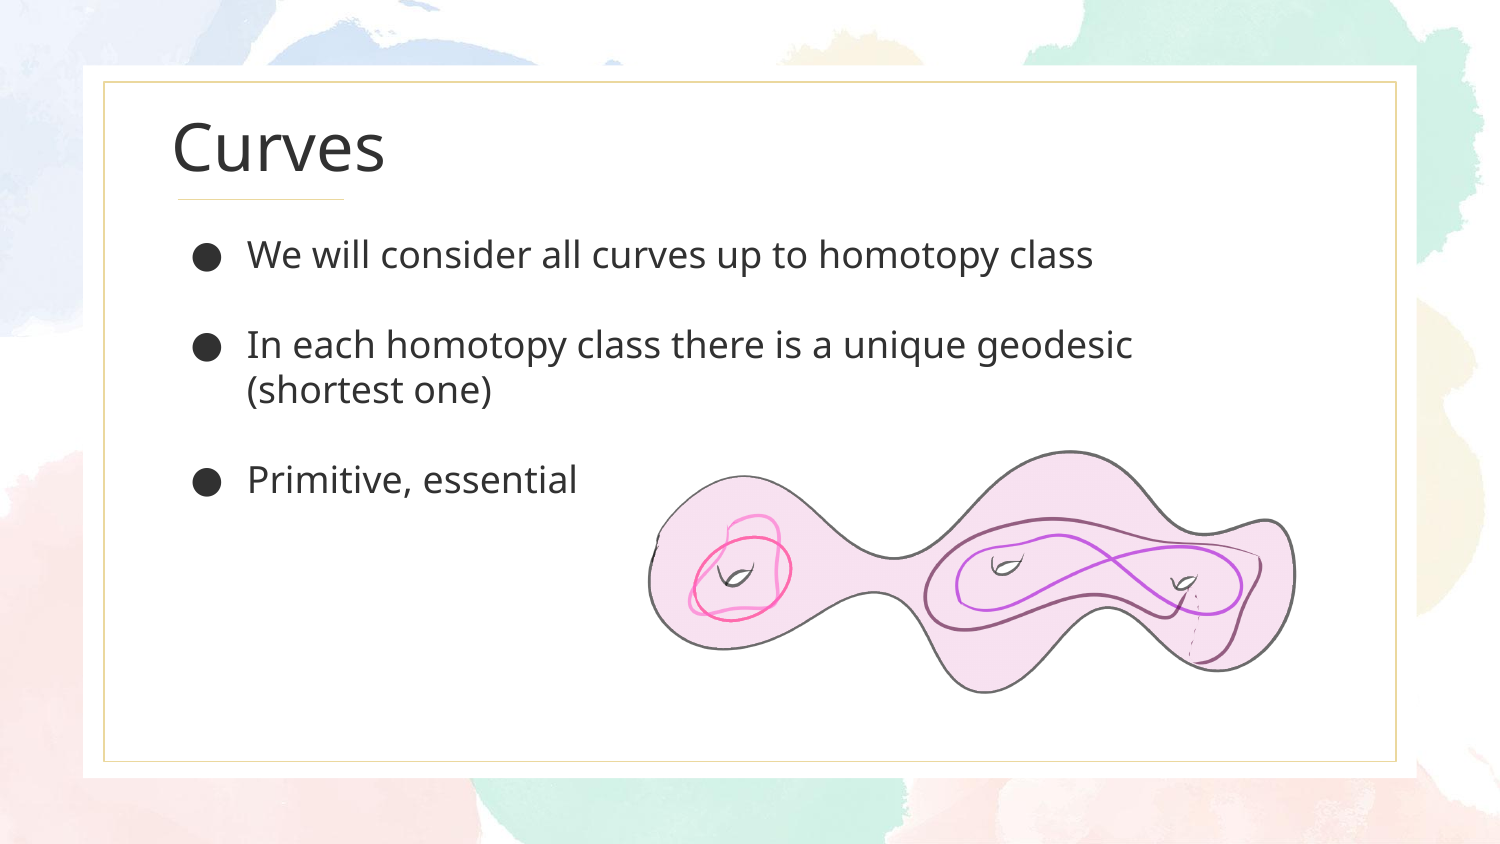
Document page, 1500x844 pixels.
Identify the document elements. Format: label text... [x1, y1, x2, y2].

list We will consider all curves up to homotopy class In each homotopy class there is a unique geodesic (shortest one) Primitive, essential [156, 215, 1225, 565]
picture [0, 0, 1500, 844]
title Curves [156, 89, 833, 184]
